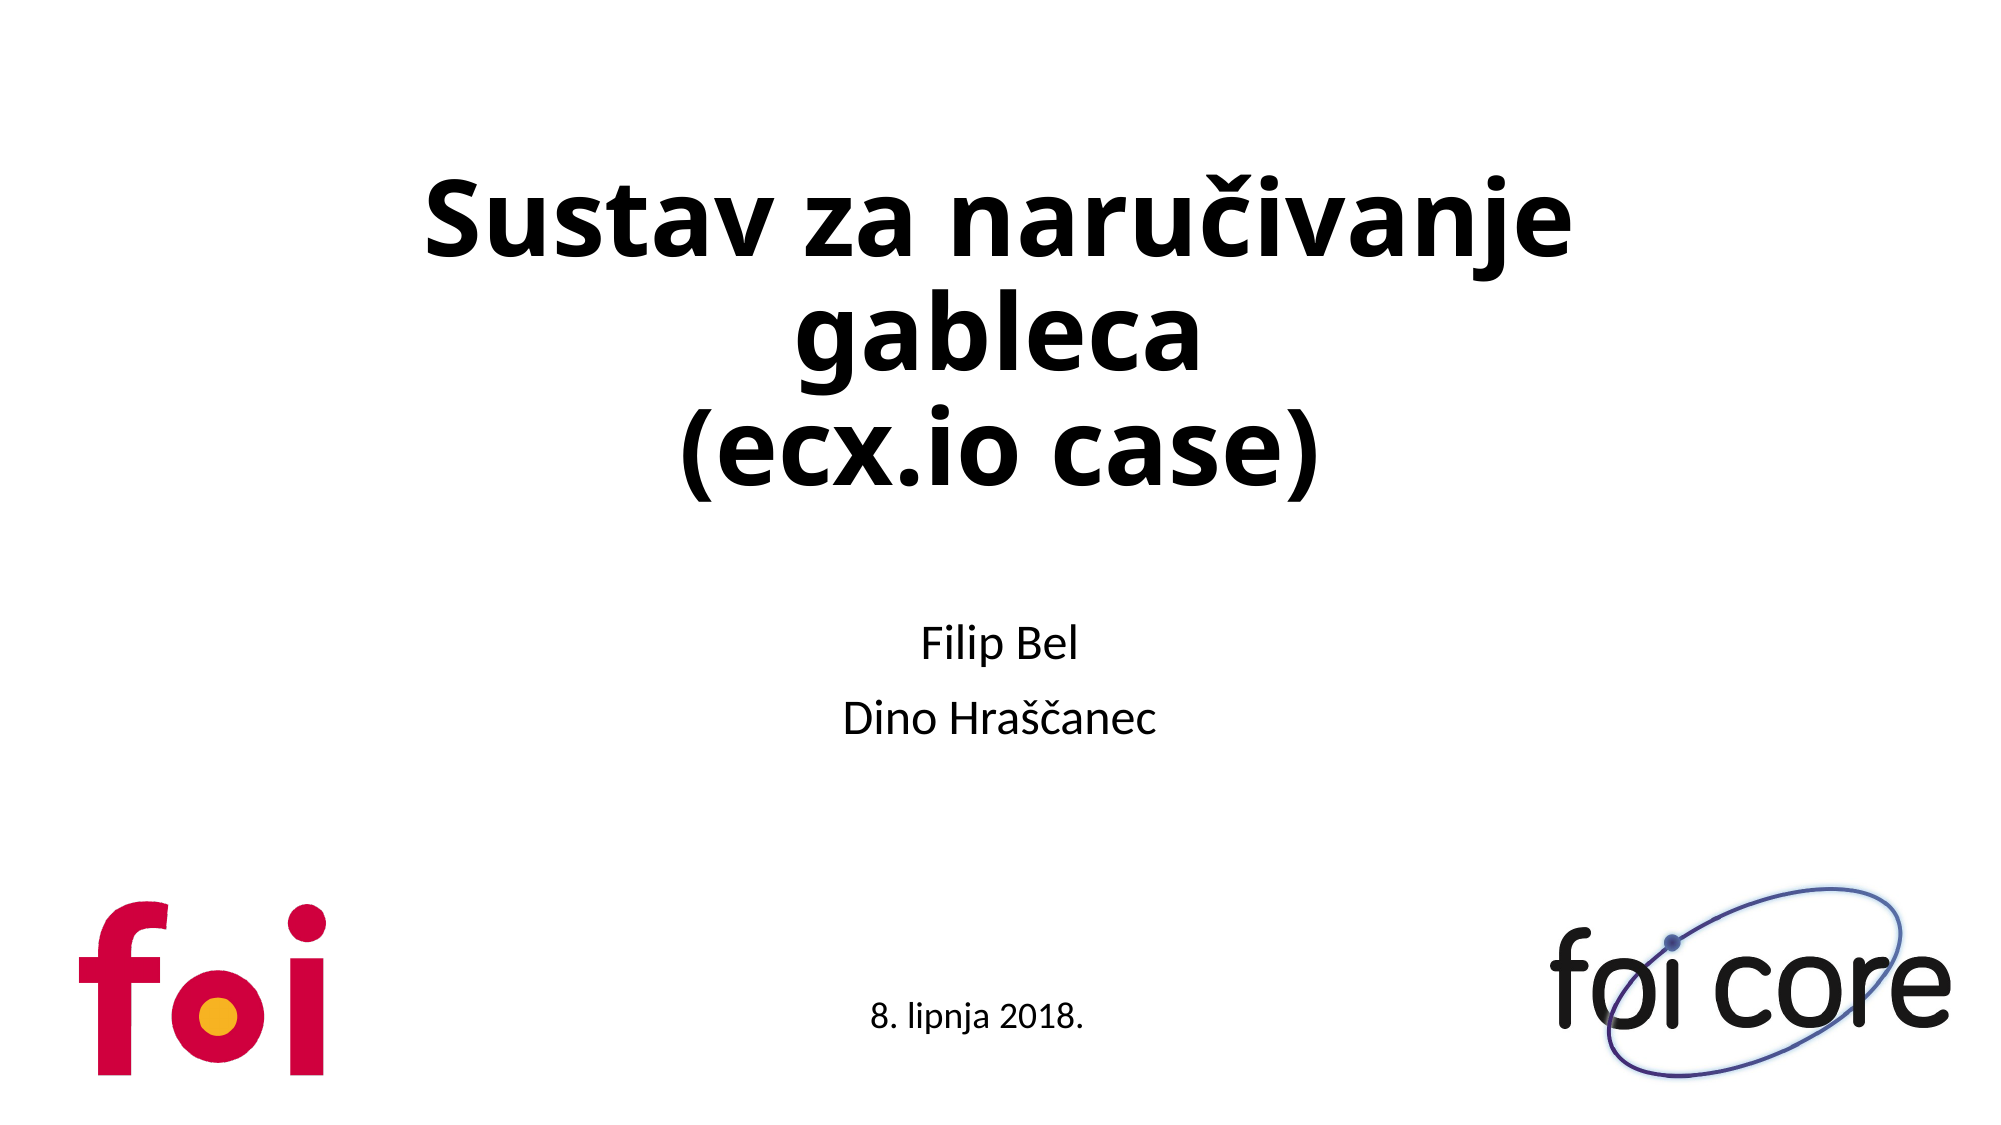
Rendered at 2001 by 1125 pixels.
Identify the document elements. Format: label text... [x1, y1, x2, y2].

title Sustav za naručivanje gableca (ecx.io case) [249, 155, 1750, 517]
subtitle Filip Bel Dino Hraščanec [741, 608, 1259, 757]
picture [1547, 855, 1953, 1109]
text_box 8. lipnja 2018. [855, 983, 1100, 1044]
picture [20, 870, 400, 1108]
